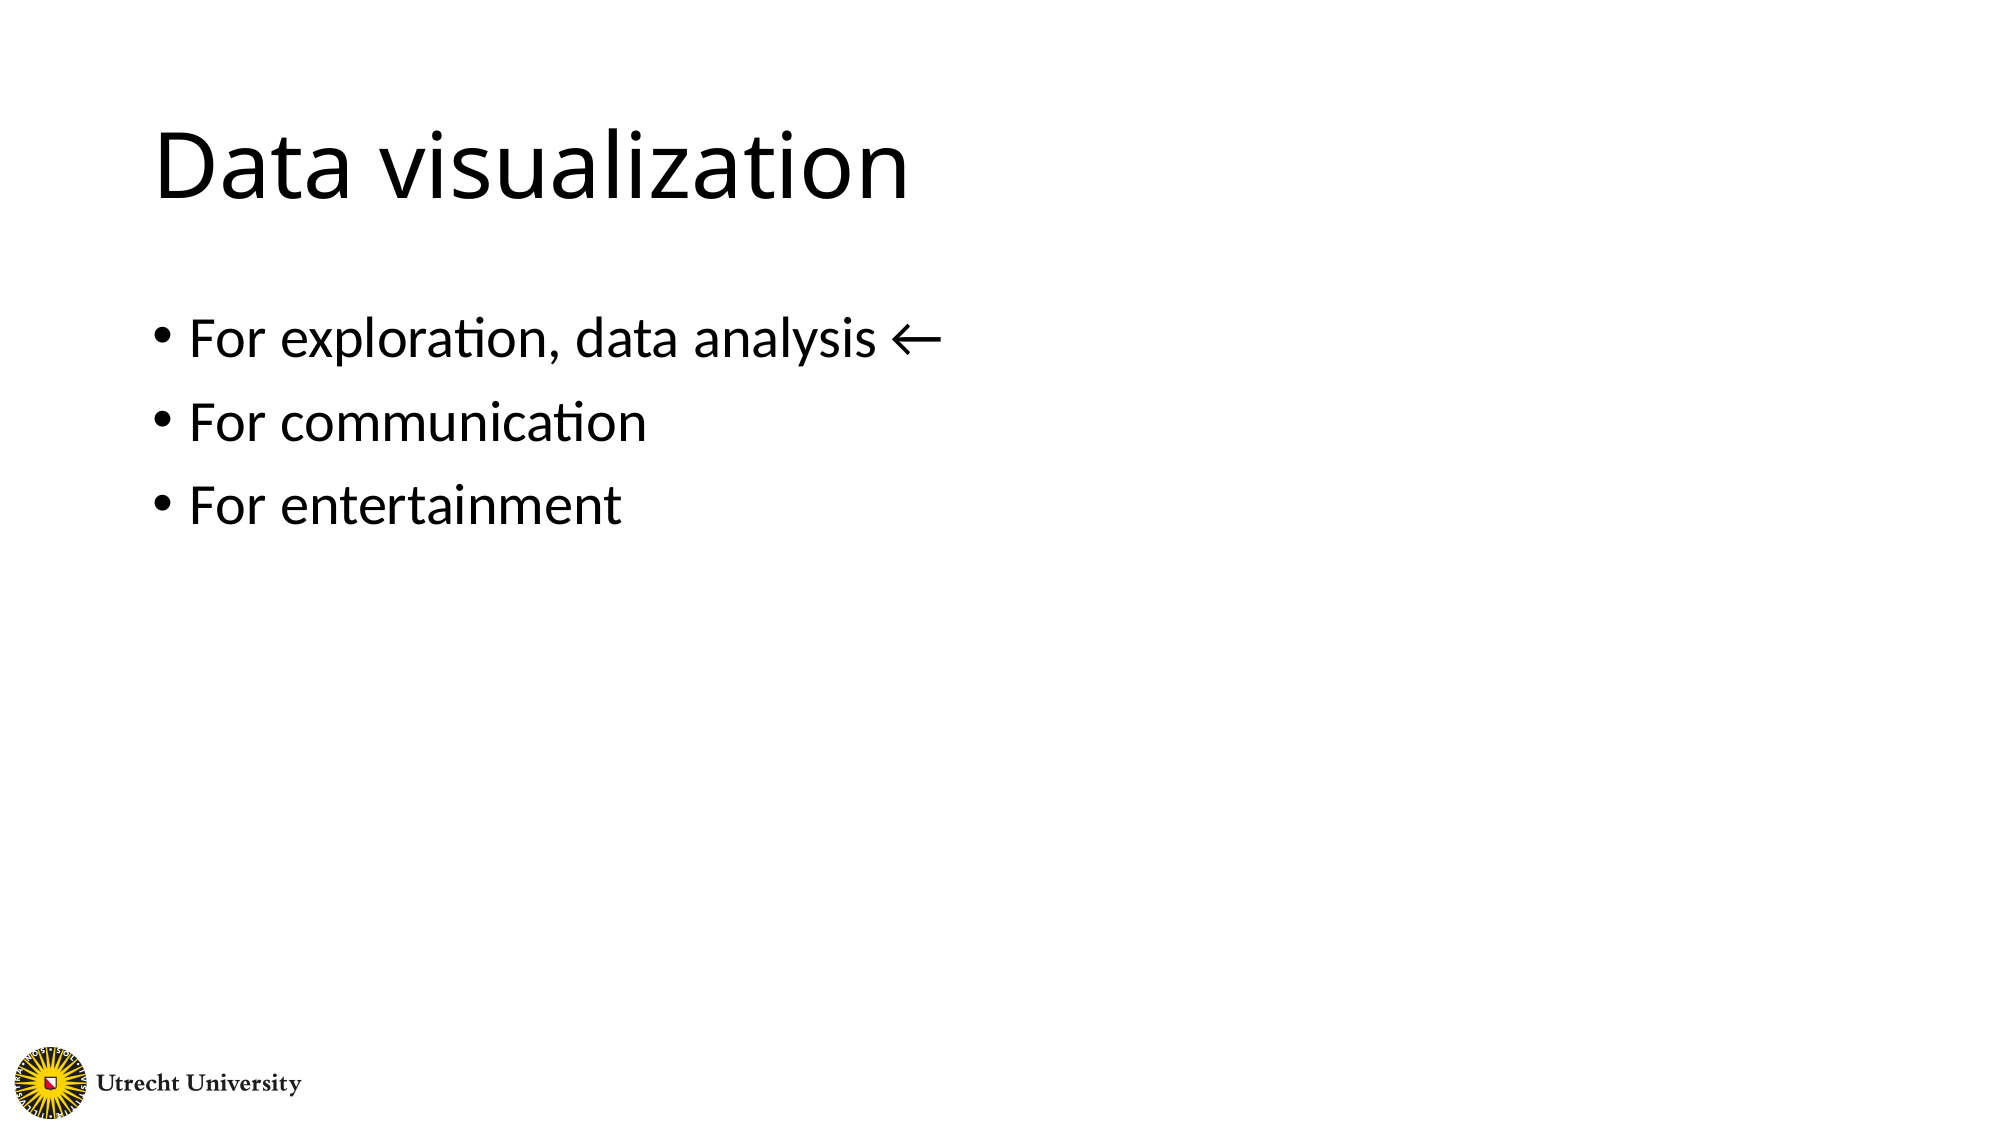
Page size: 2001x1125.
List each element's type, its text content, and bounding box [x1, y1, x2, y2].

title Data visualization [137, 59, 1863, 278]
picture [0, 995, 386, 1125]
list For exploration, data analysis ← For communication For entertainment [137, 299, 1863, 1014]
